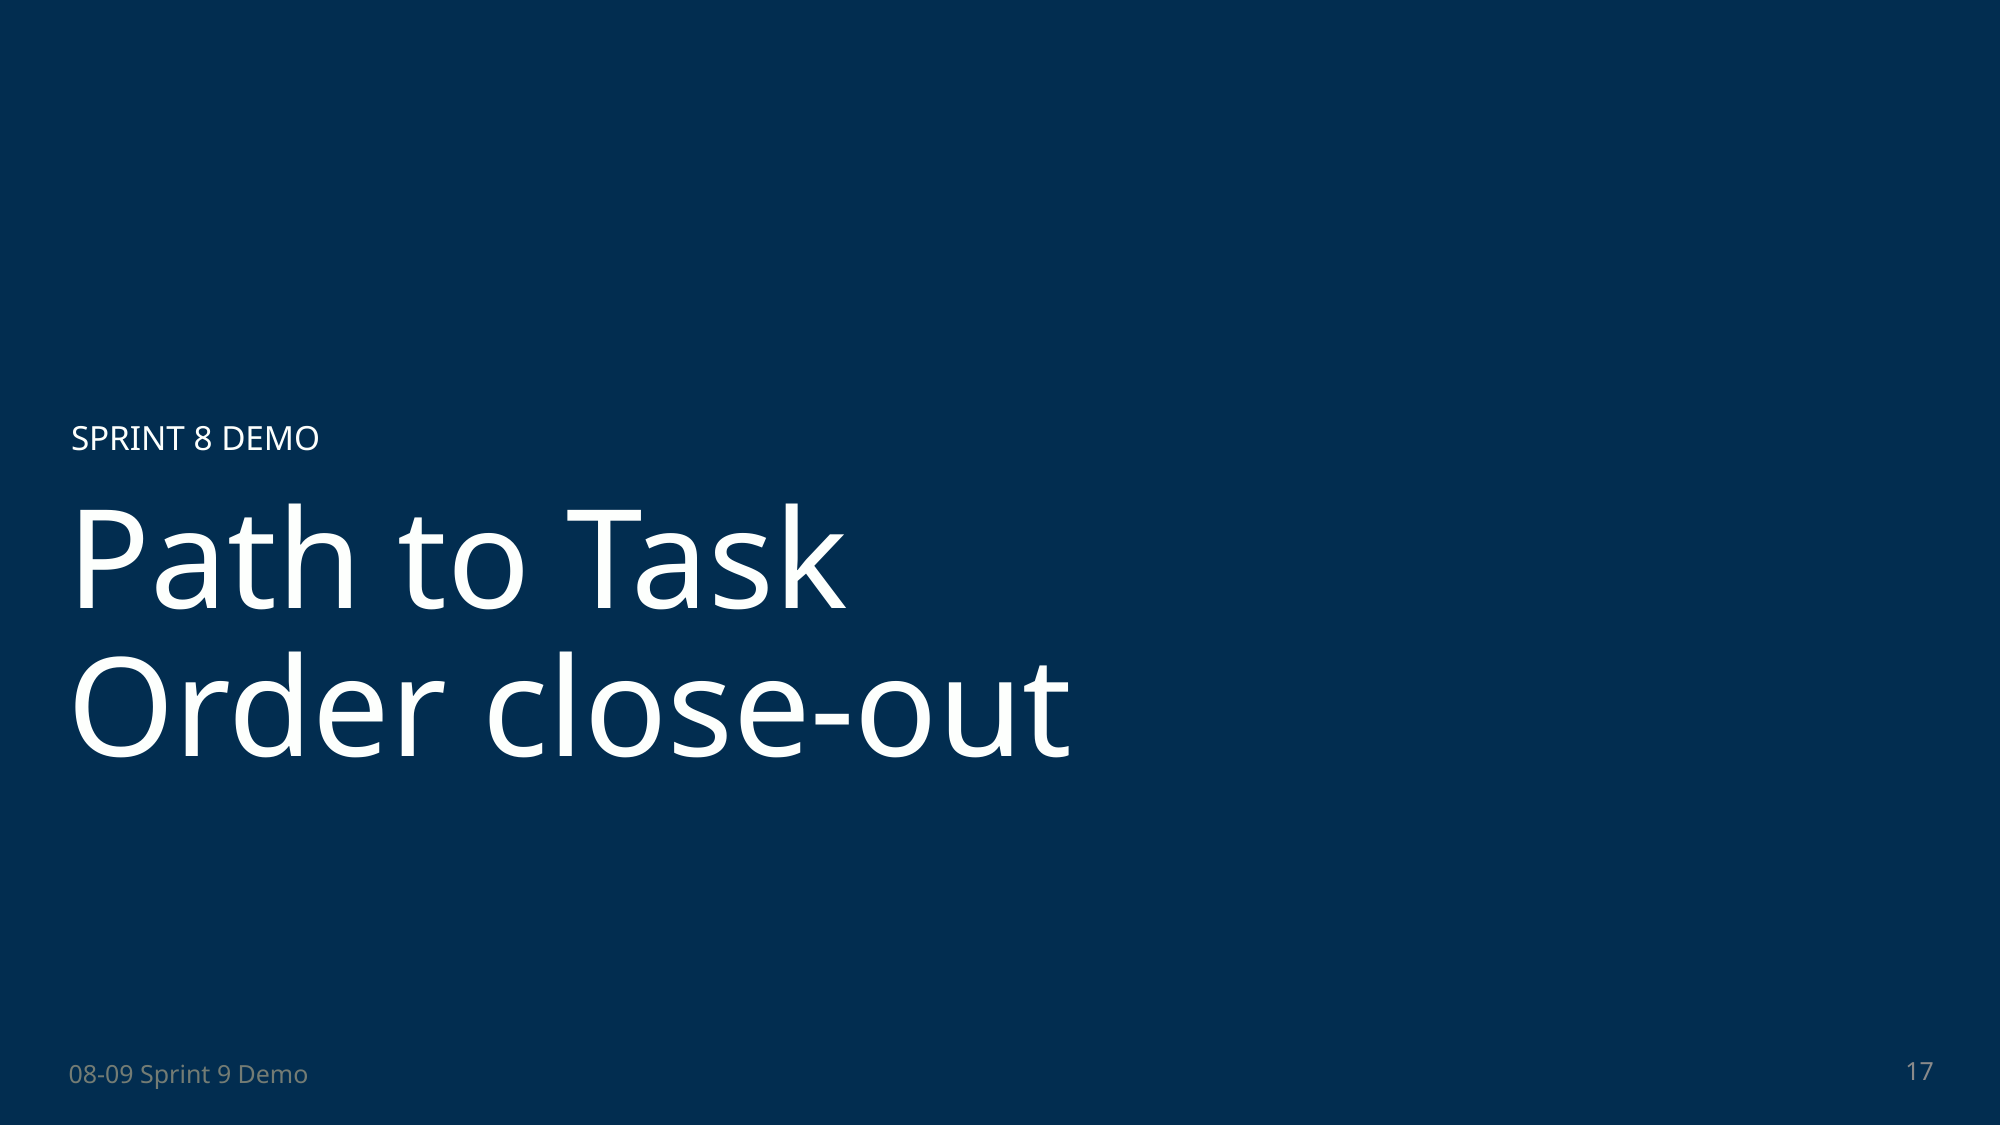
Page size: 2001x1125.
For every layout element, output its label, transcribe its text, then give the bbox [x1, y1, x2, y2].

title Path to Task Order close-out [52, 482, 1244, 750]
slide_number 17 [1882, 1042, 1949, 1103]
list SPRINT 8 DEMO [56, 413, 753, 475]
text_box 08-09 Sprint 9 Demo [68, 1051, 516, 1097]
